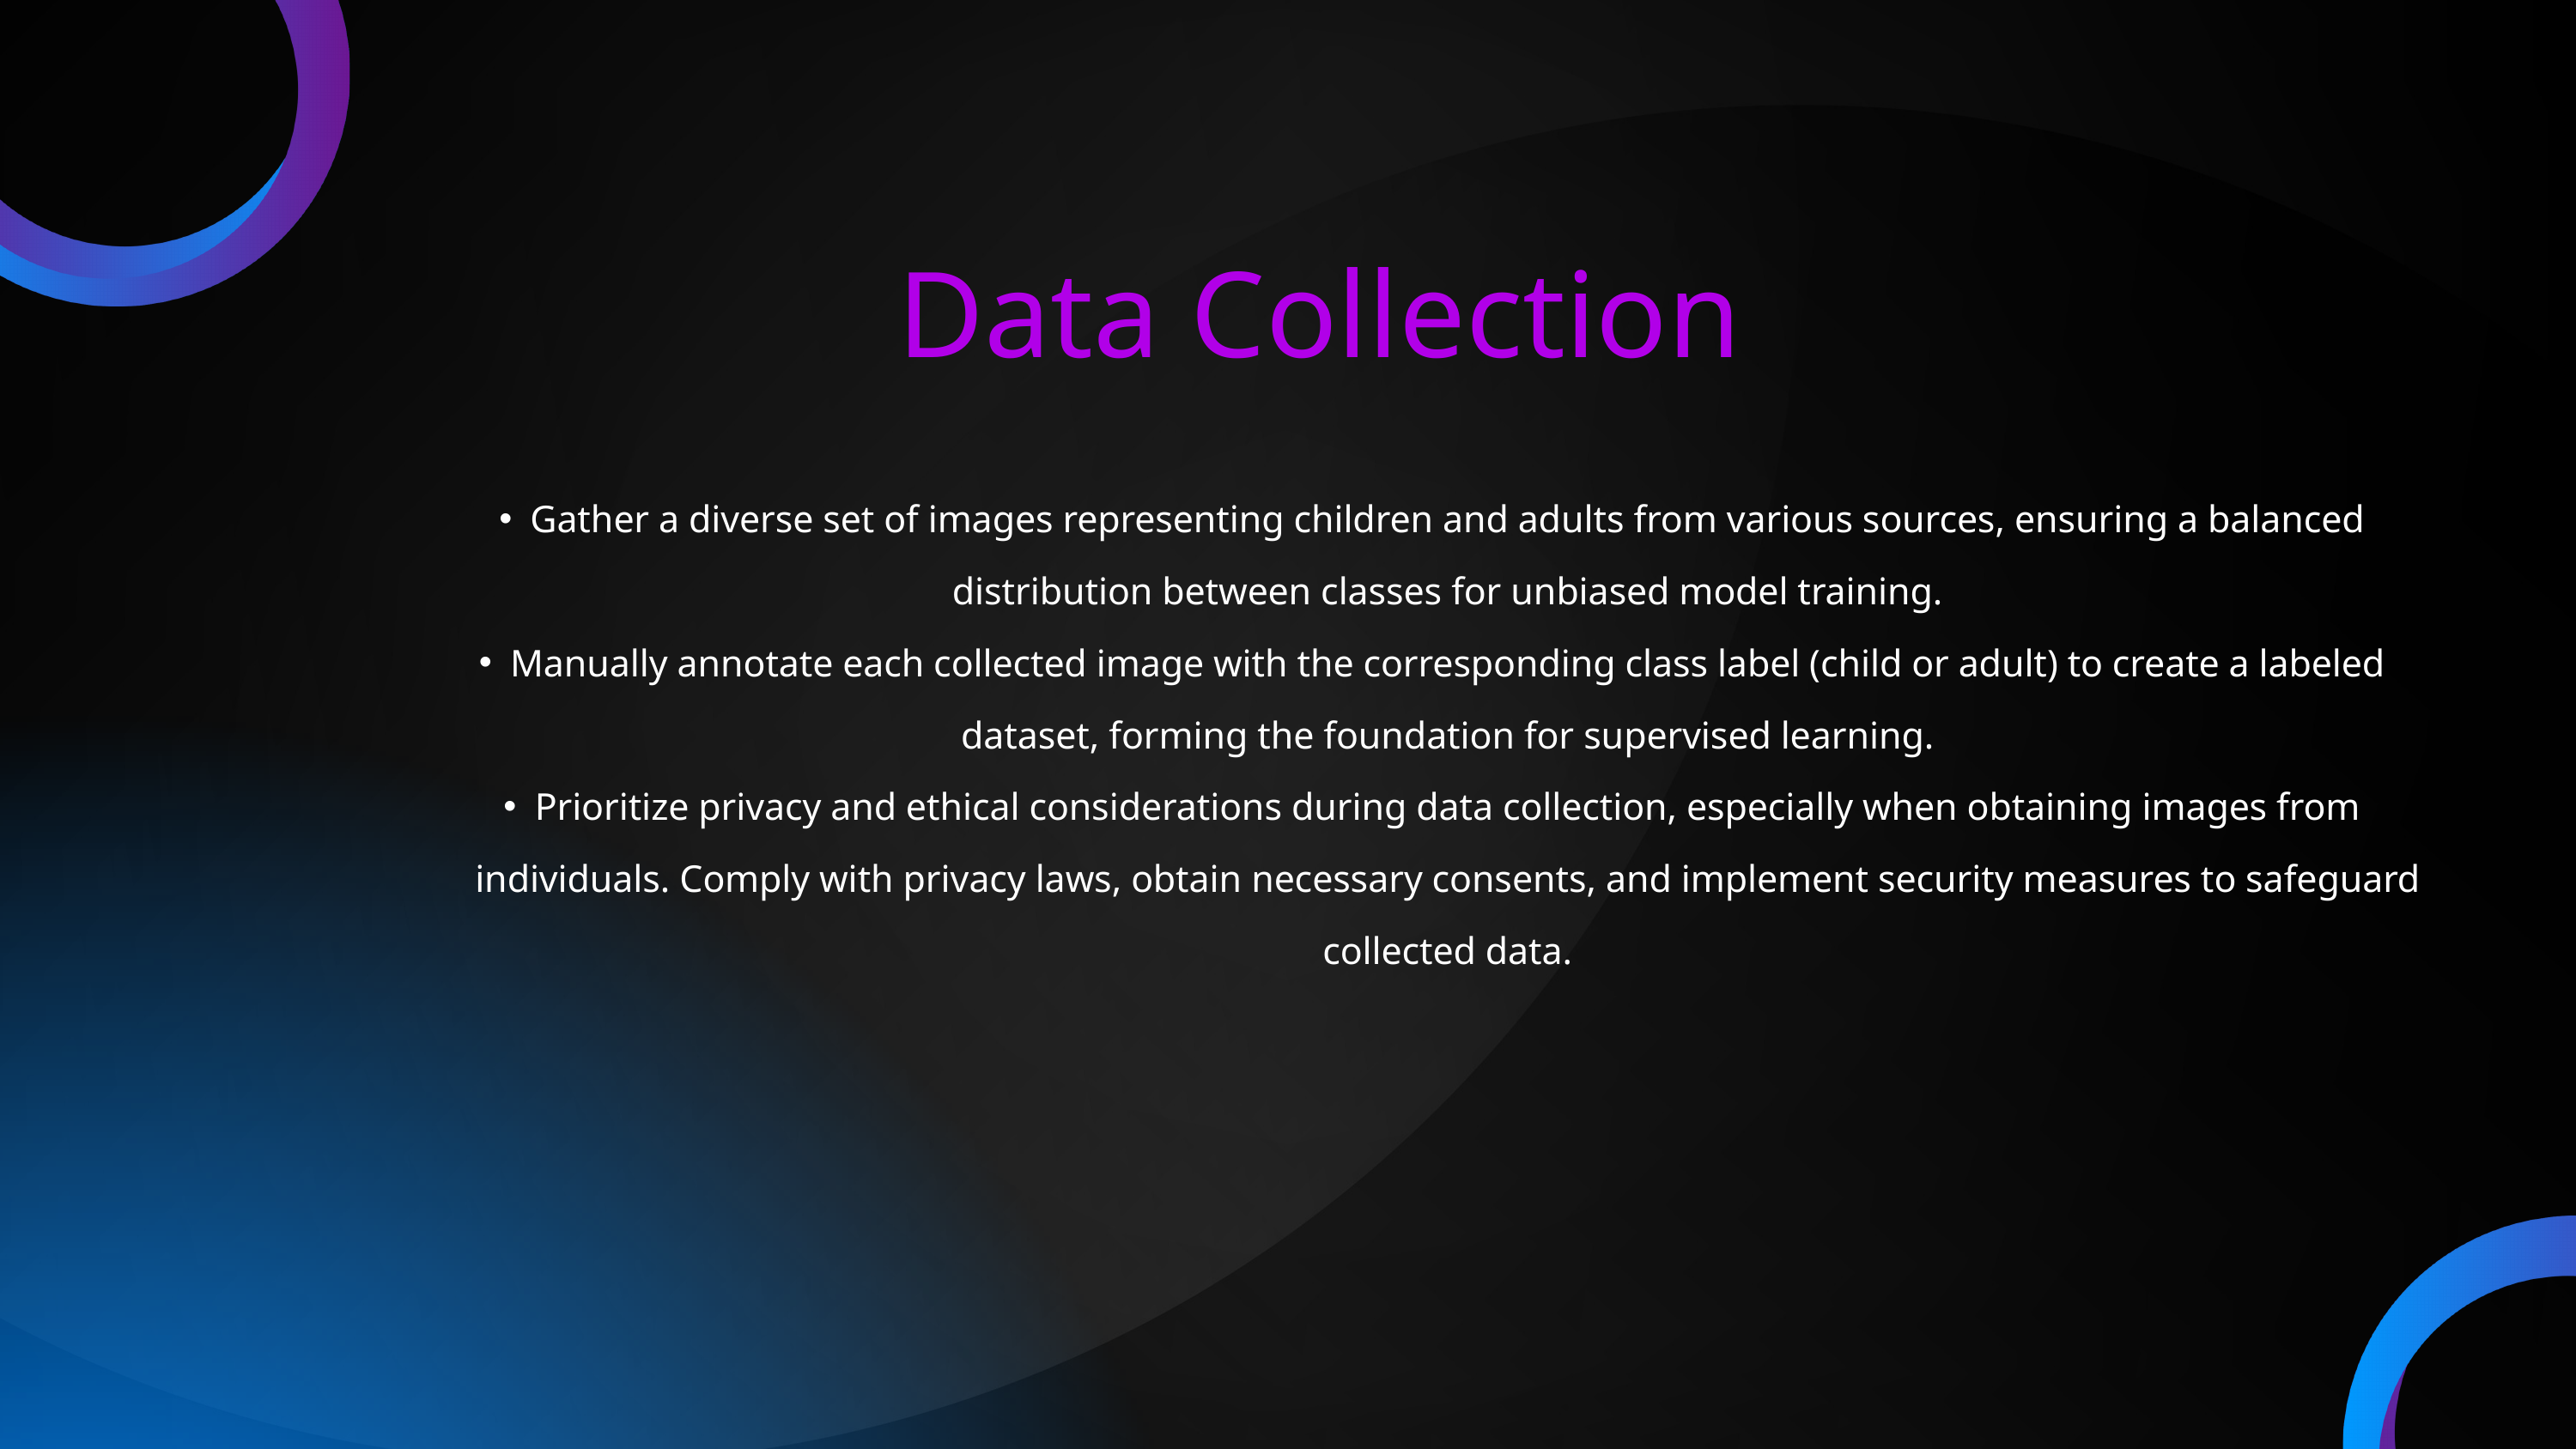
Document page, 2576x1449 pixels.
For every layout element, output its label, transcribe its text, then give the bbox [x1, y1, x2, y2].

text_box Data Collection [670, 215, 1971, 381]
text_box [0, 0, 2576, 1449]
text_box [0, 0, 350, 306]
text_box Gather a diverse set of images representing children and adults from various sources, ensuring a balanced distribution between classes for unbiased model training. Manually annotate each collected image with the corresponding class label (child or adult) to create a labeled dataset, forming the foundation for supervised learning. Prioritize privacy and ethical considerations during data collection, especially when obtaining images from individuals. Comply with privacy laws, obtain necessary consents, and implement security measures to safeguard collected data. [401, 468, 2432, 973]
text_box [2342, 1216, 2576, 1449]
text_box [0, 601, 1346, 1449]
